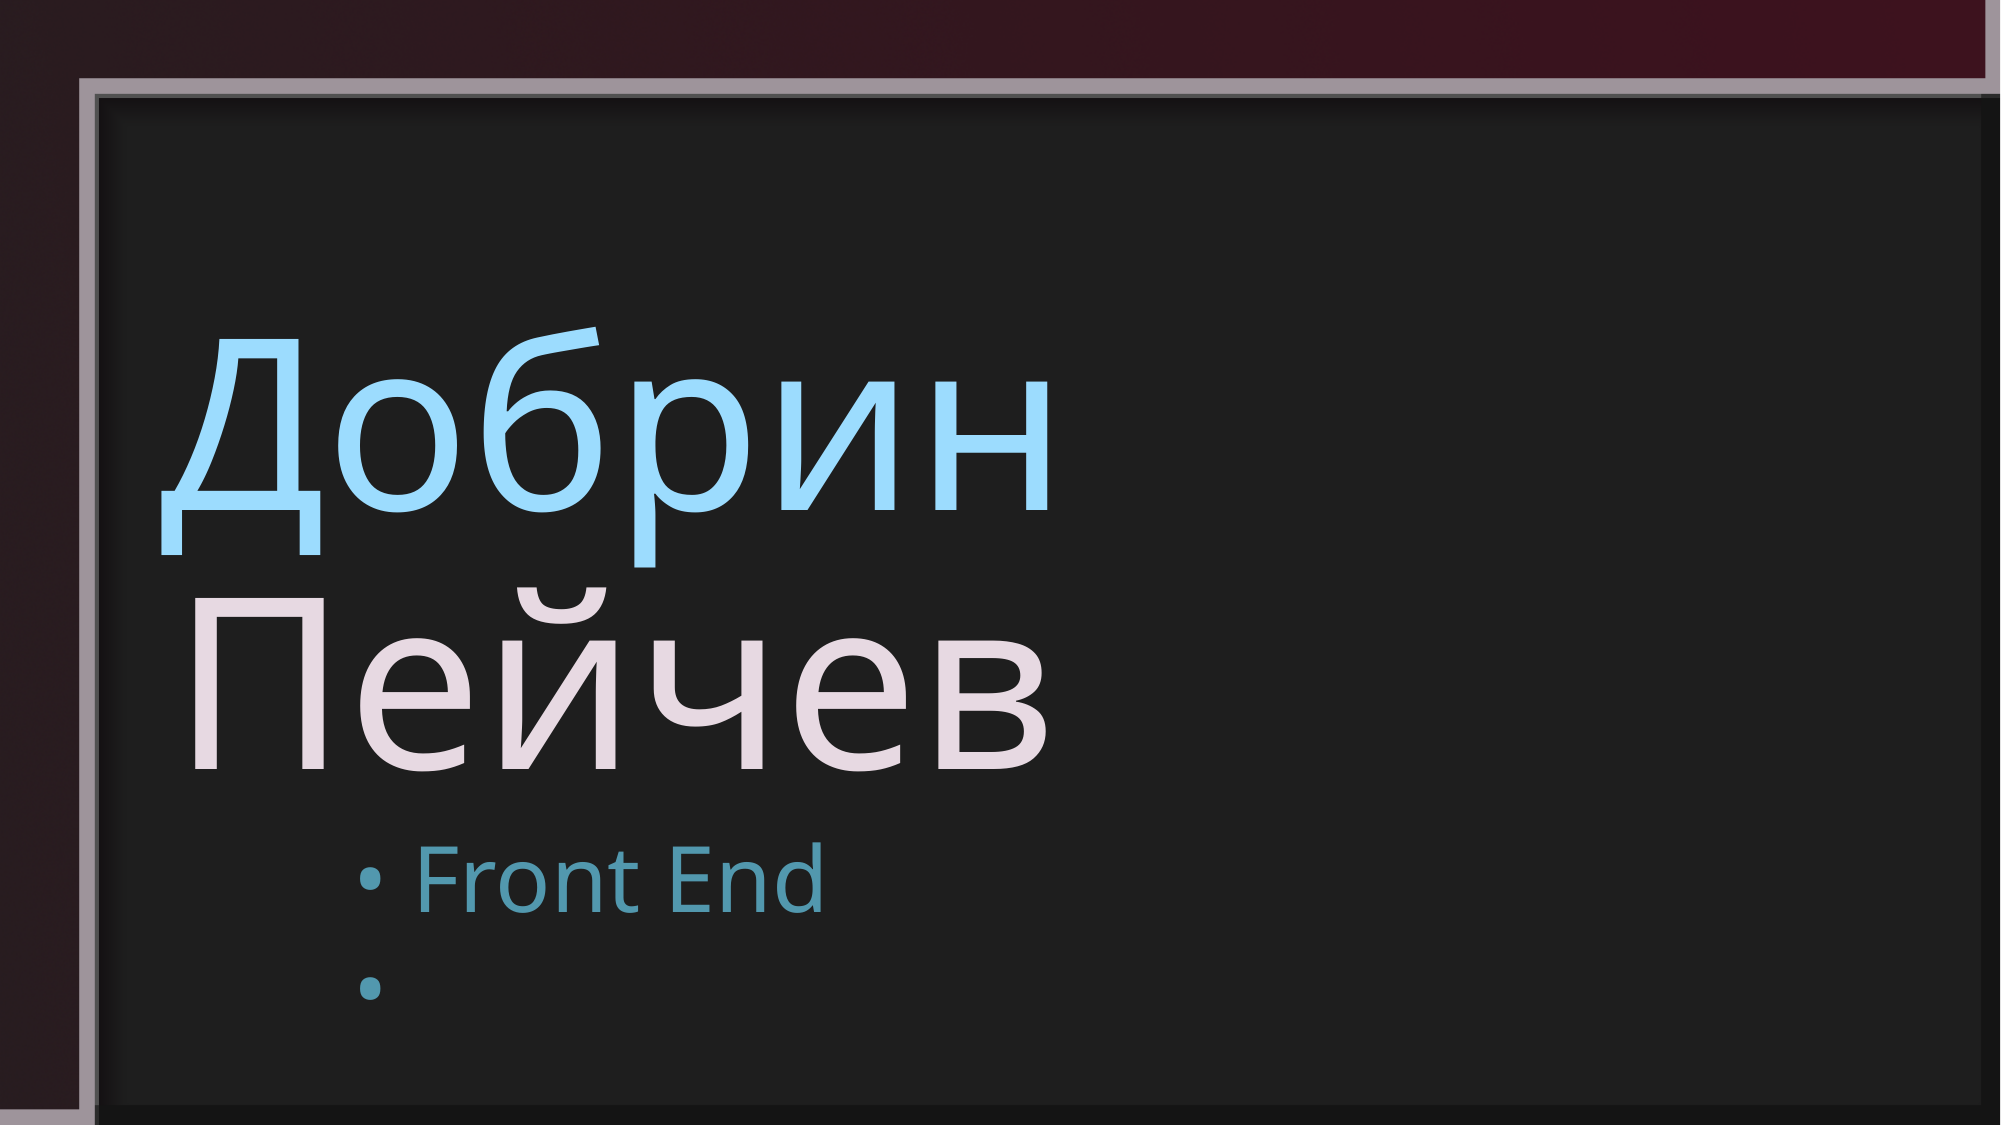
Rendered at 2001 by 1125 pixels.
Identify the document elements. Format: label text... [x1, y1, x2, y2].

text_box Добрин Пейчев [78, 311, 1151, 814]
text_box • Front End • [339, 813, 891, 1049]
picture [0, 0, 2001, 1125]
